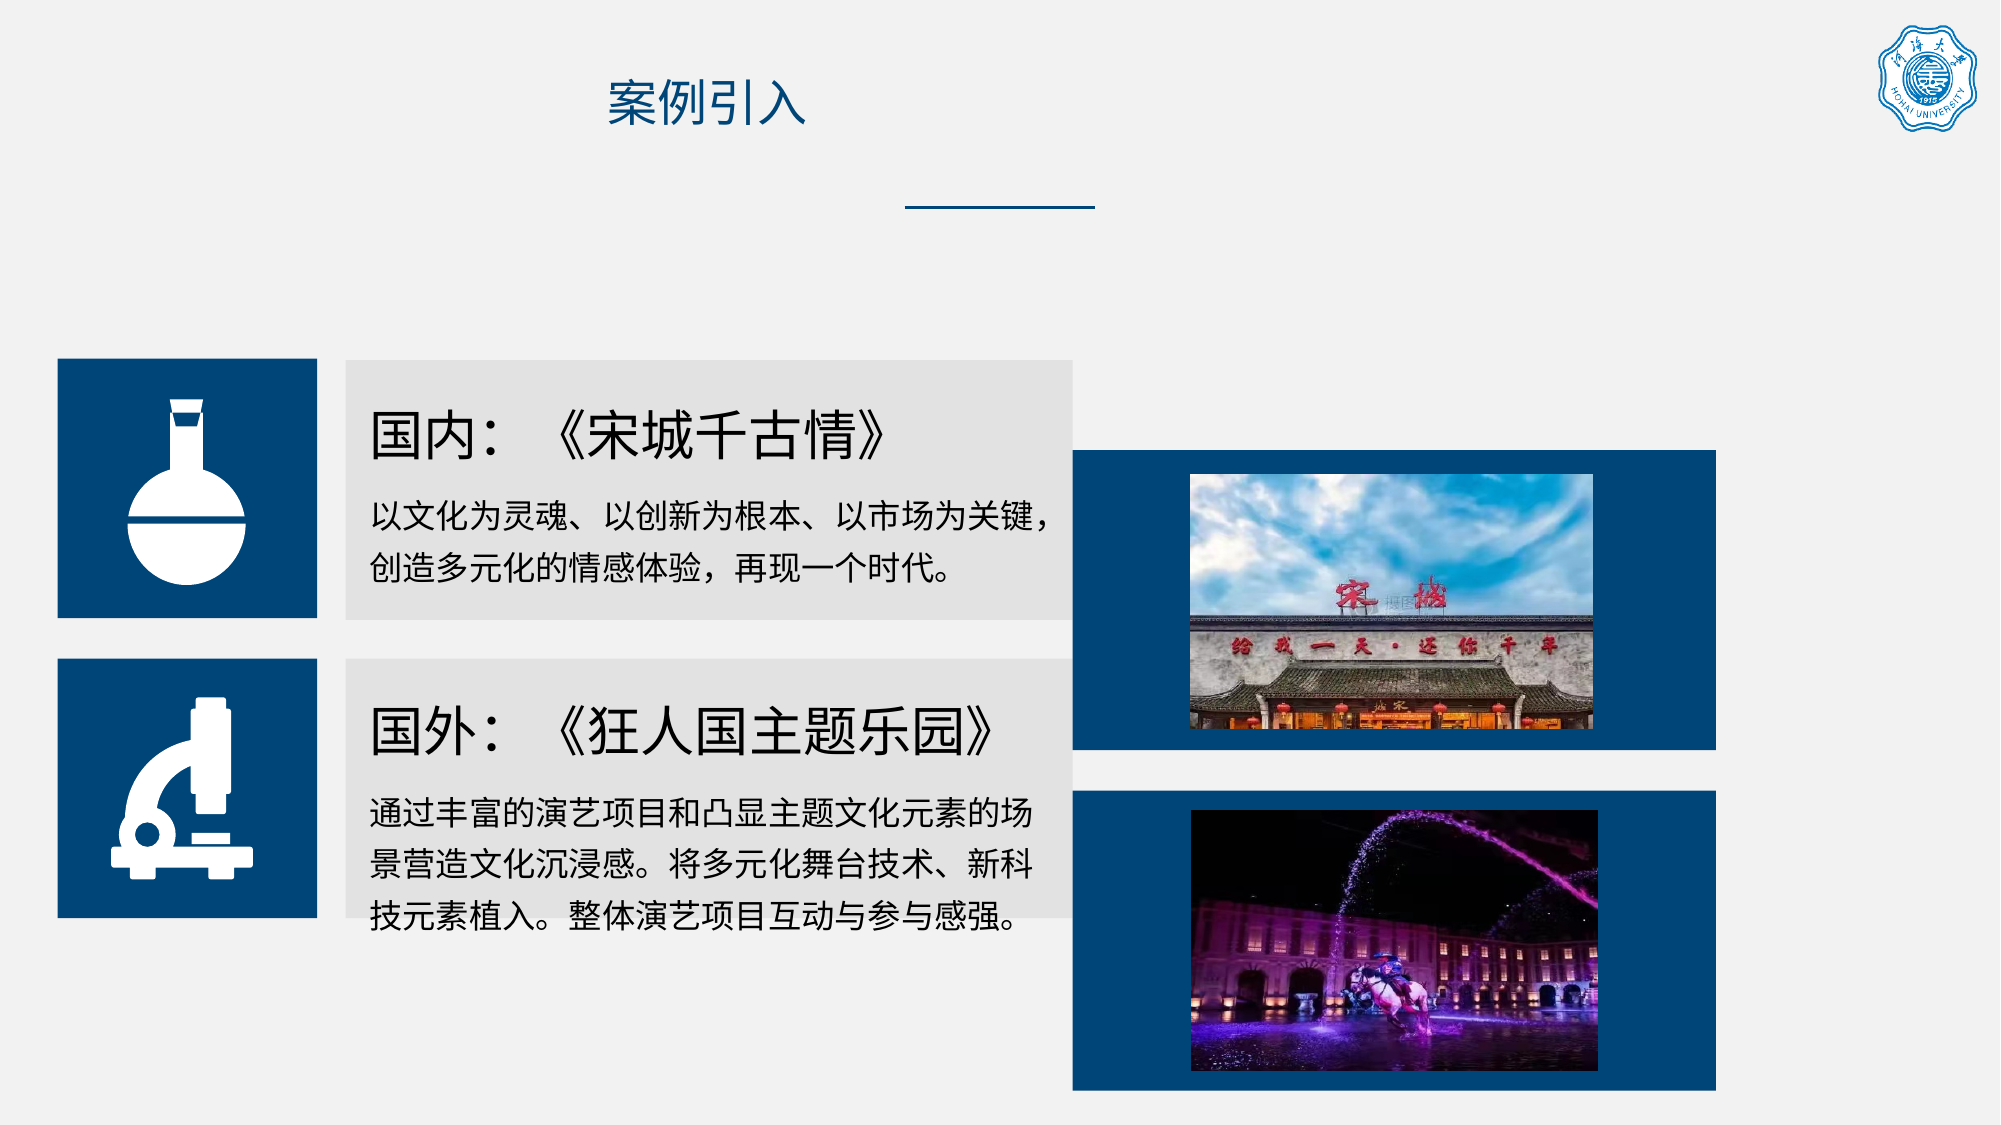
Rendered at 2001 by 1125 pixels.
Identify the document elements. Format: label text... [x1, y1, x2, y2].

picture [1865, 12, 1992, 139]
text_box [57, 358, 1110, 945]
picture [1524, 474, 1542, 482]
picture [1482, 474, 1501, 481]
picture [1191, 810, 1598, 1071]
text_box [1110, 450, 1716, 751]
text_box 案例引入 [593, 64, 1407, 140]
text_box [1072, 790, 1716, 1091]
picture [1190, 474, 1593, 729]
